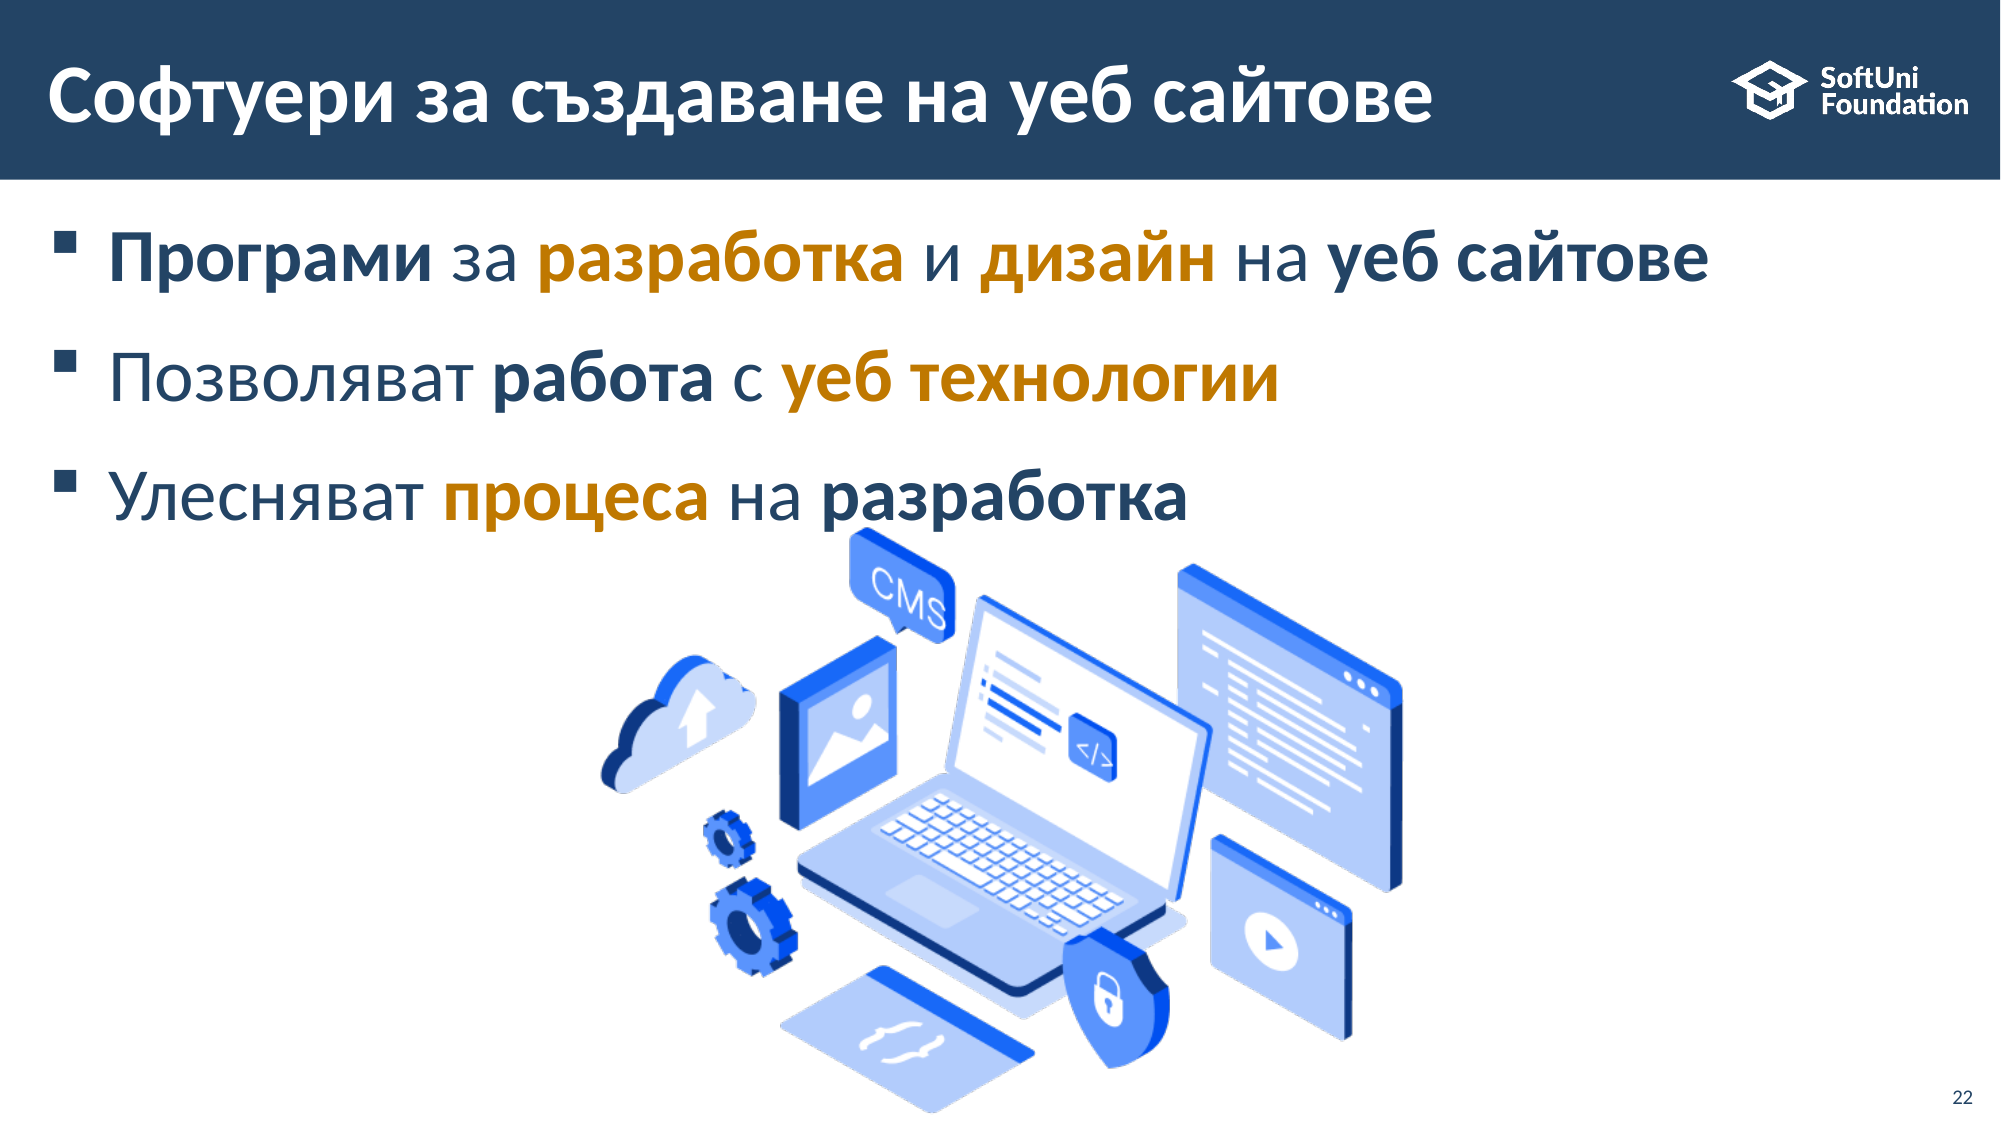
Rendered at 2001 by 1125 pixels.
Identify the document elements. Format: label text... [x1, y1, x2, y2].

picture [586, 526, 1414, 1125]
slide_number 22 [1927, 1067, 1989, 1117]
list Програми за разработка и дизайн на уеб сайтове Позволяват работа с уеб технологии Улесняват процеса на разработка [31, 196, 1970, 1104]
title Софтуери за създаване на уеб сайтове [31, 16, 1716, 162]
picture [1731, 60, 1968, 120]
